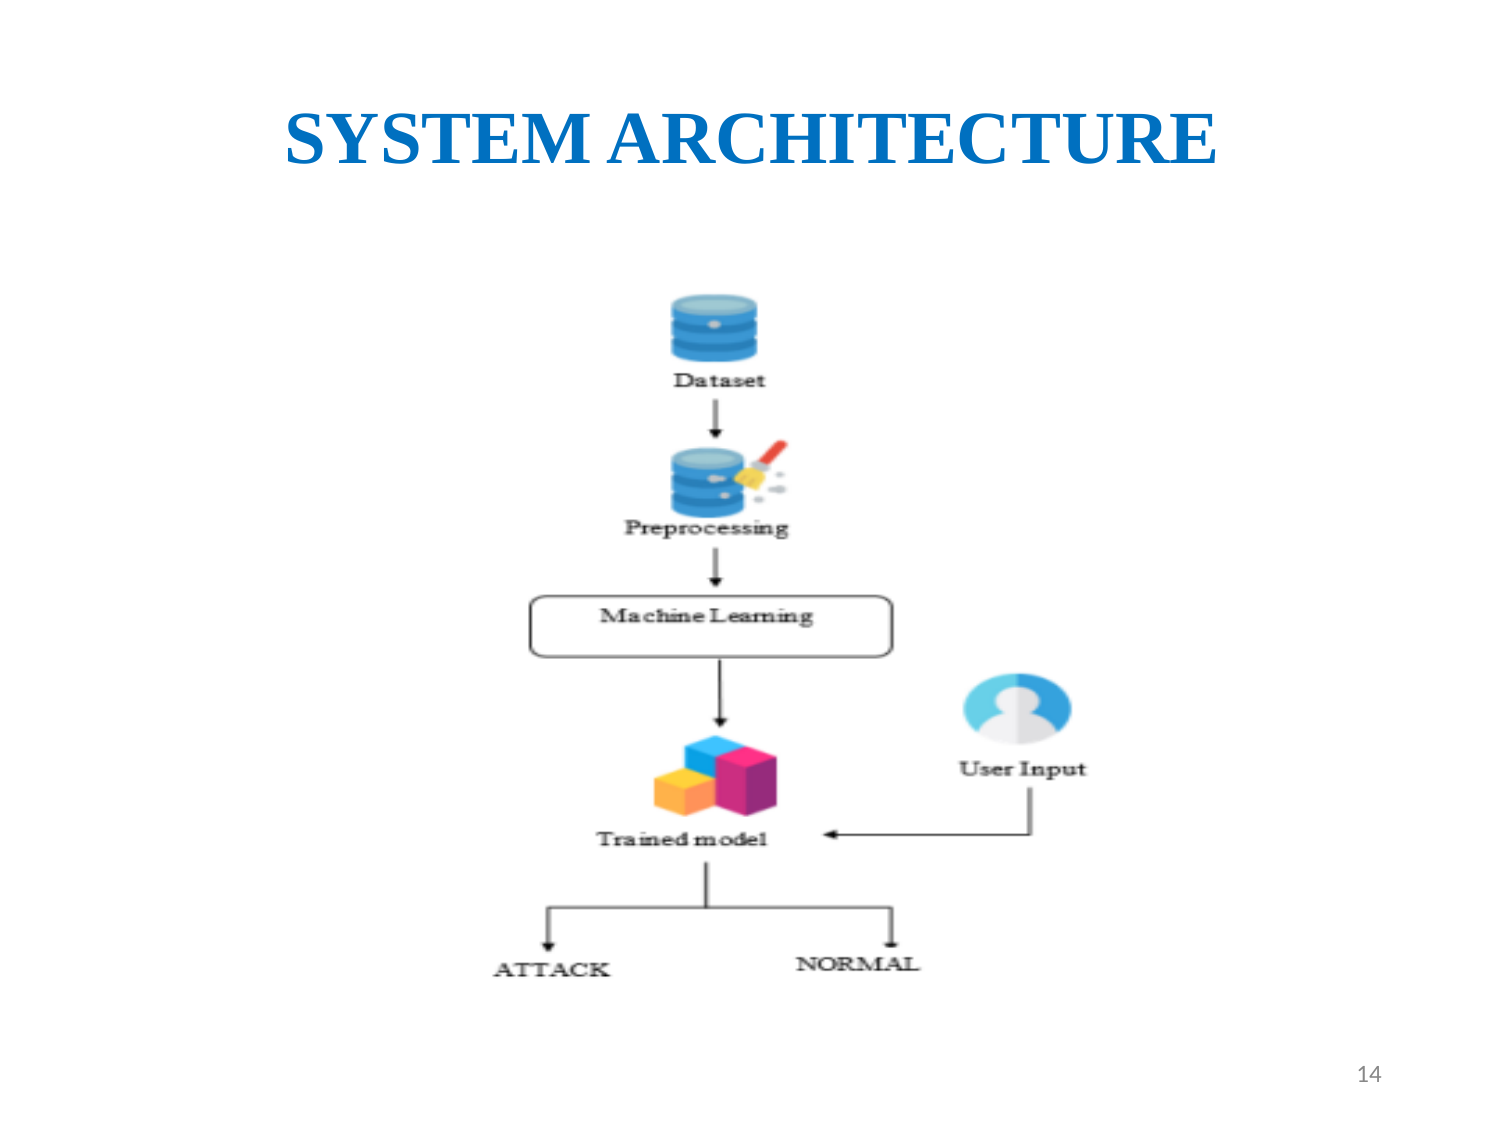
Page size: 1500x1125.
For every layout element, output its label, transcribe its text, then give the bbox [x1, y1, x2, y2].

slide_number 14 [1059, 1042, 1397, 1103]
title SYSTEM ARCHITECTURE [103, 59, 1397, 209]
picture [324, 262, 1270, 1002]
